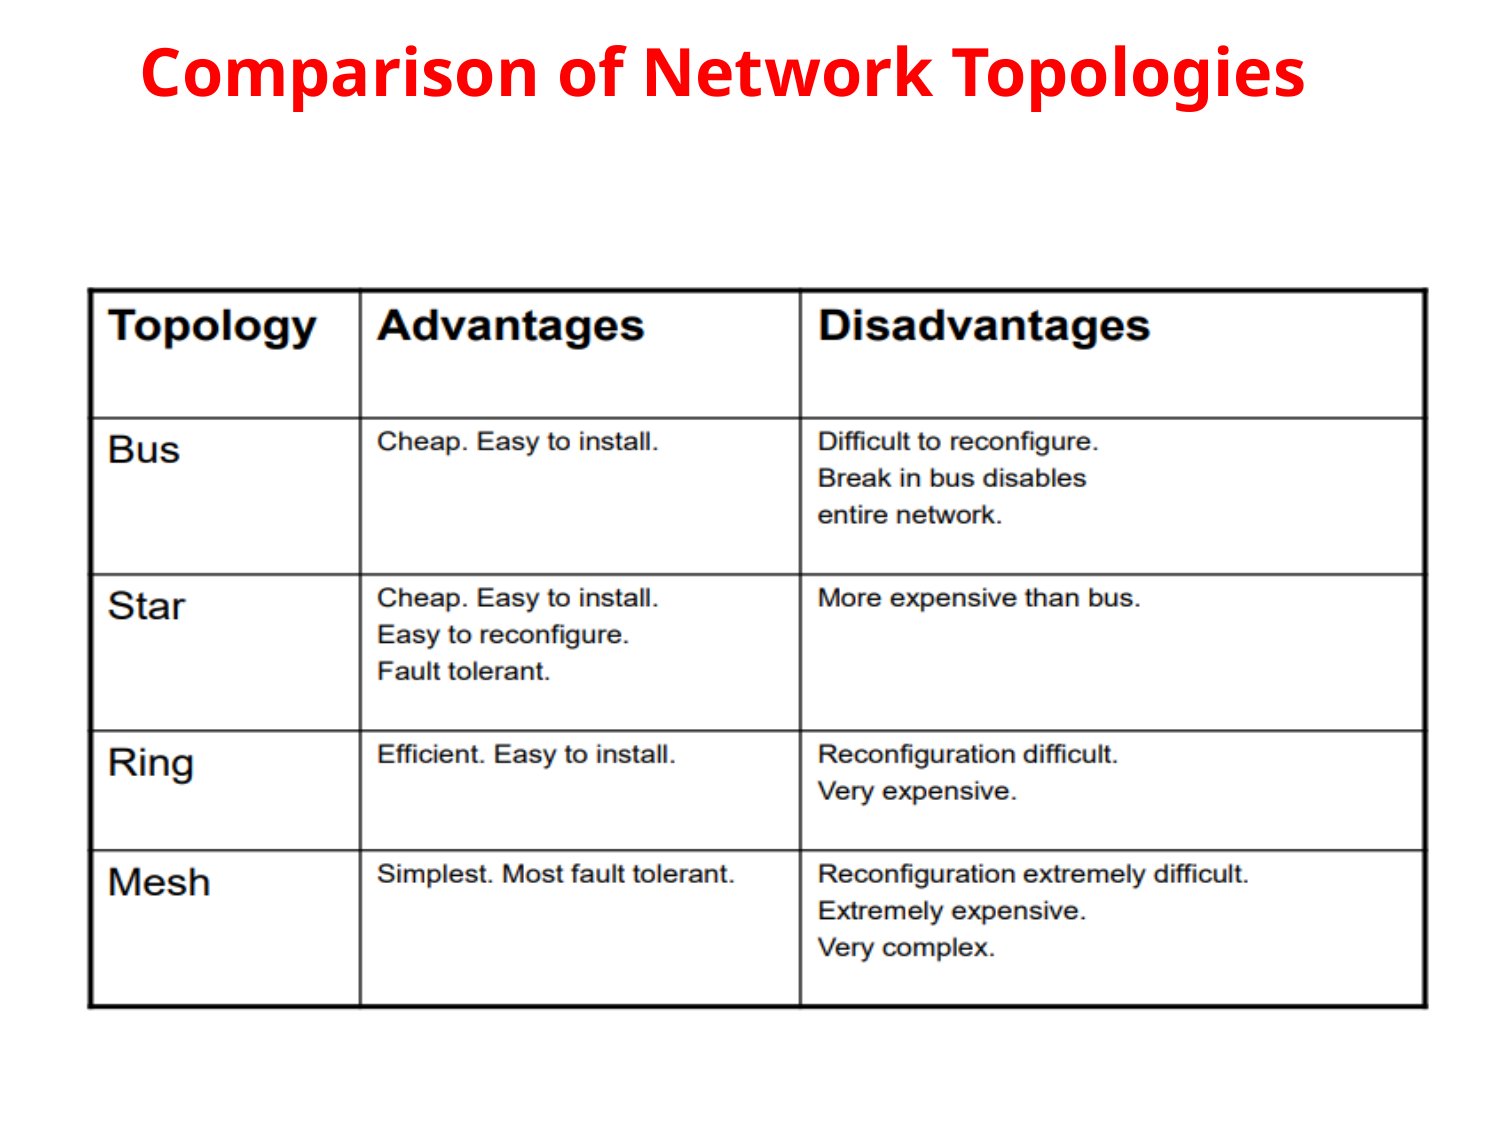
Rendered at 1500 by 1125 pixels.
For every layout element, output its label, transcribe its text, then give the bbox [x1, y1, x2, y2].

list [74, 262, 1500, 1026]
title Comparison of Network Topologies [139, 29, 1361, 111]
